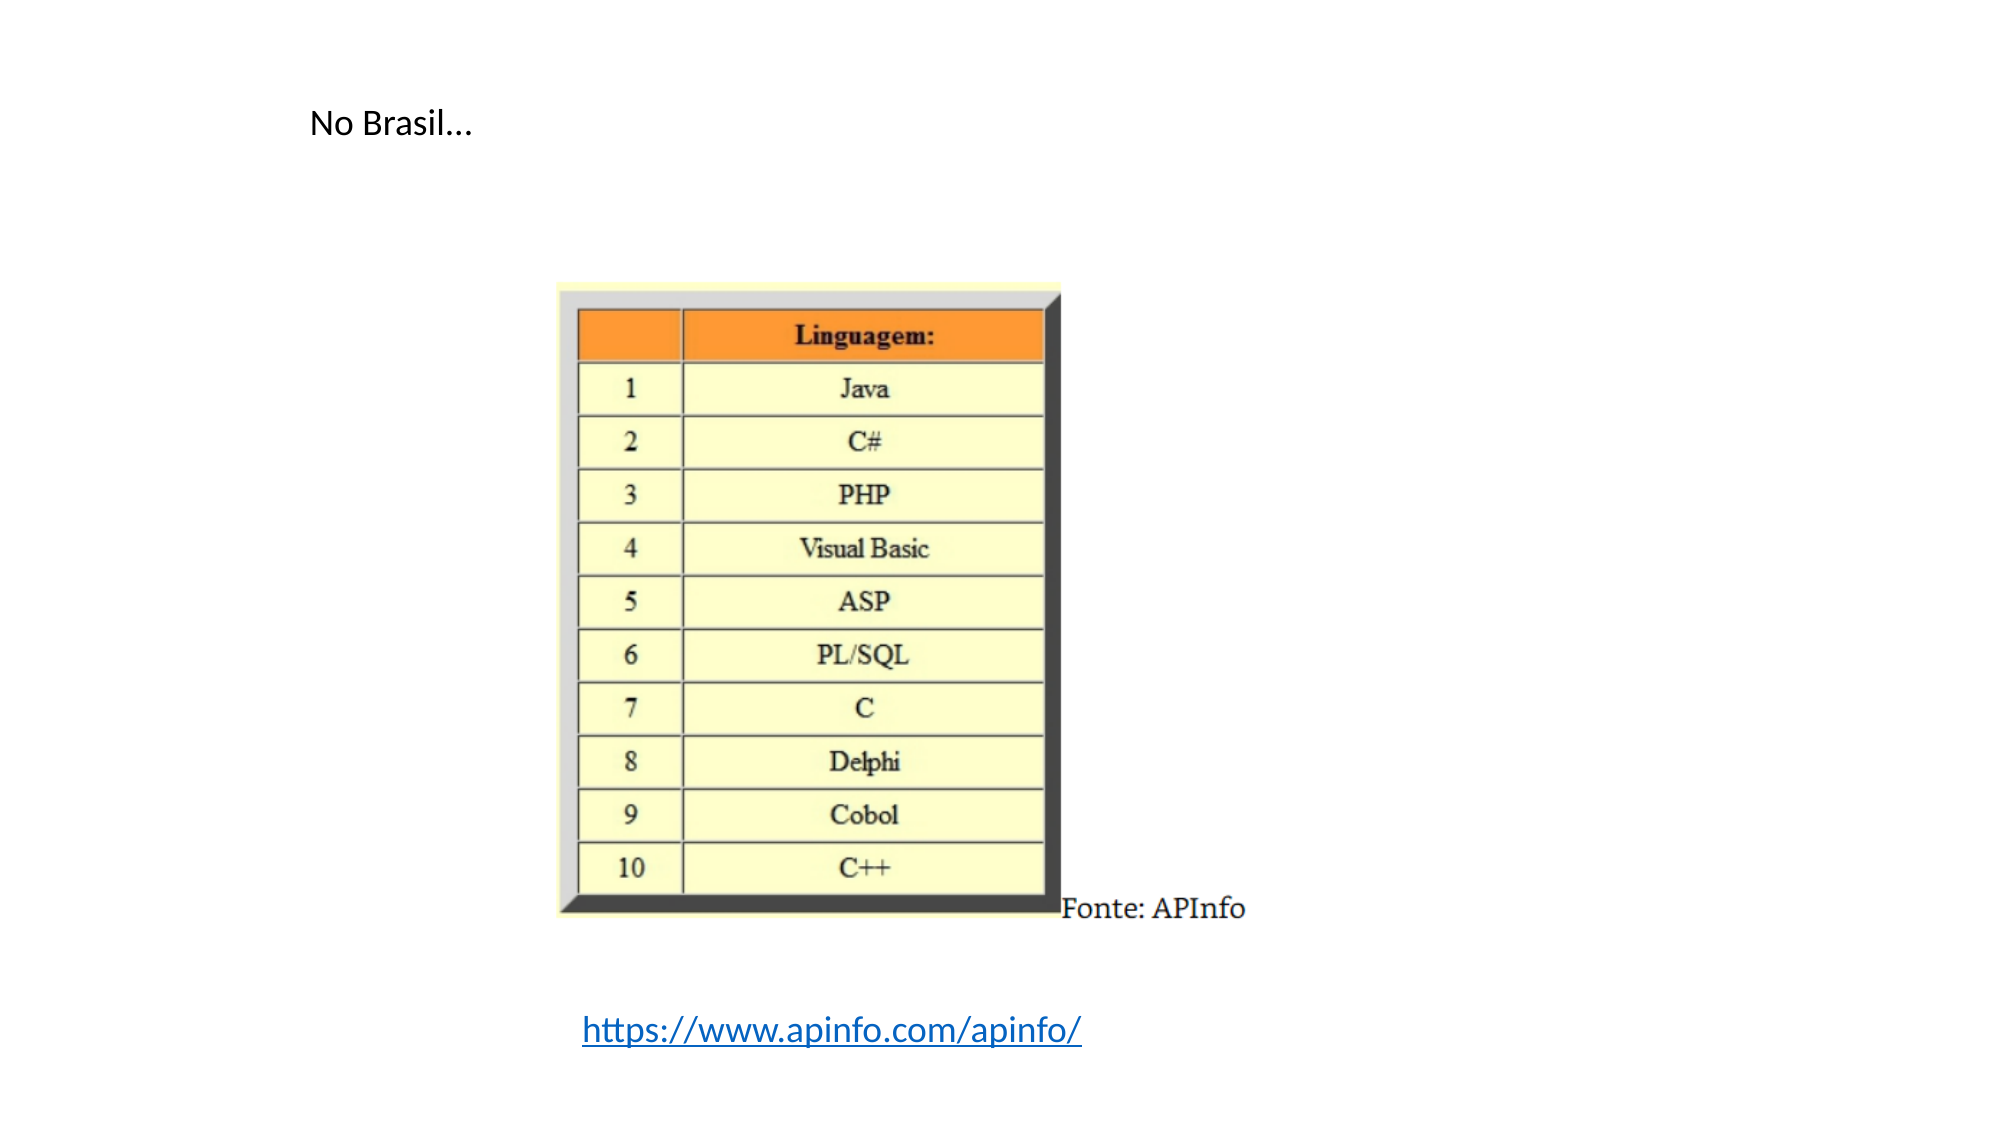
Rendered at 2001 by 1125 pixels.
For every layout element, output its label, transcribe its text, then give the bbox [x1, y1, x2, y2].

picture [465, 275, 1301, 935]
text_box https://www.apinfo.com/apinfo/ [567, 997, 1568, 1058]
text_box No Brasil... [295, 90, 489, 151]
